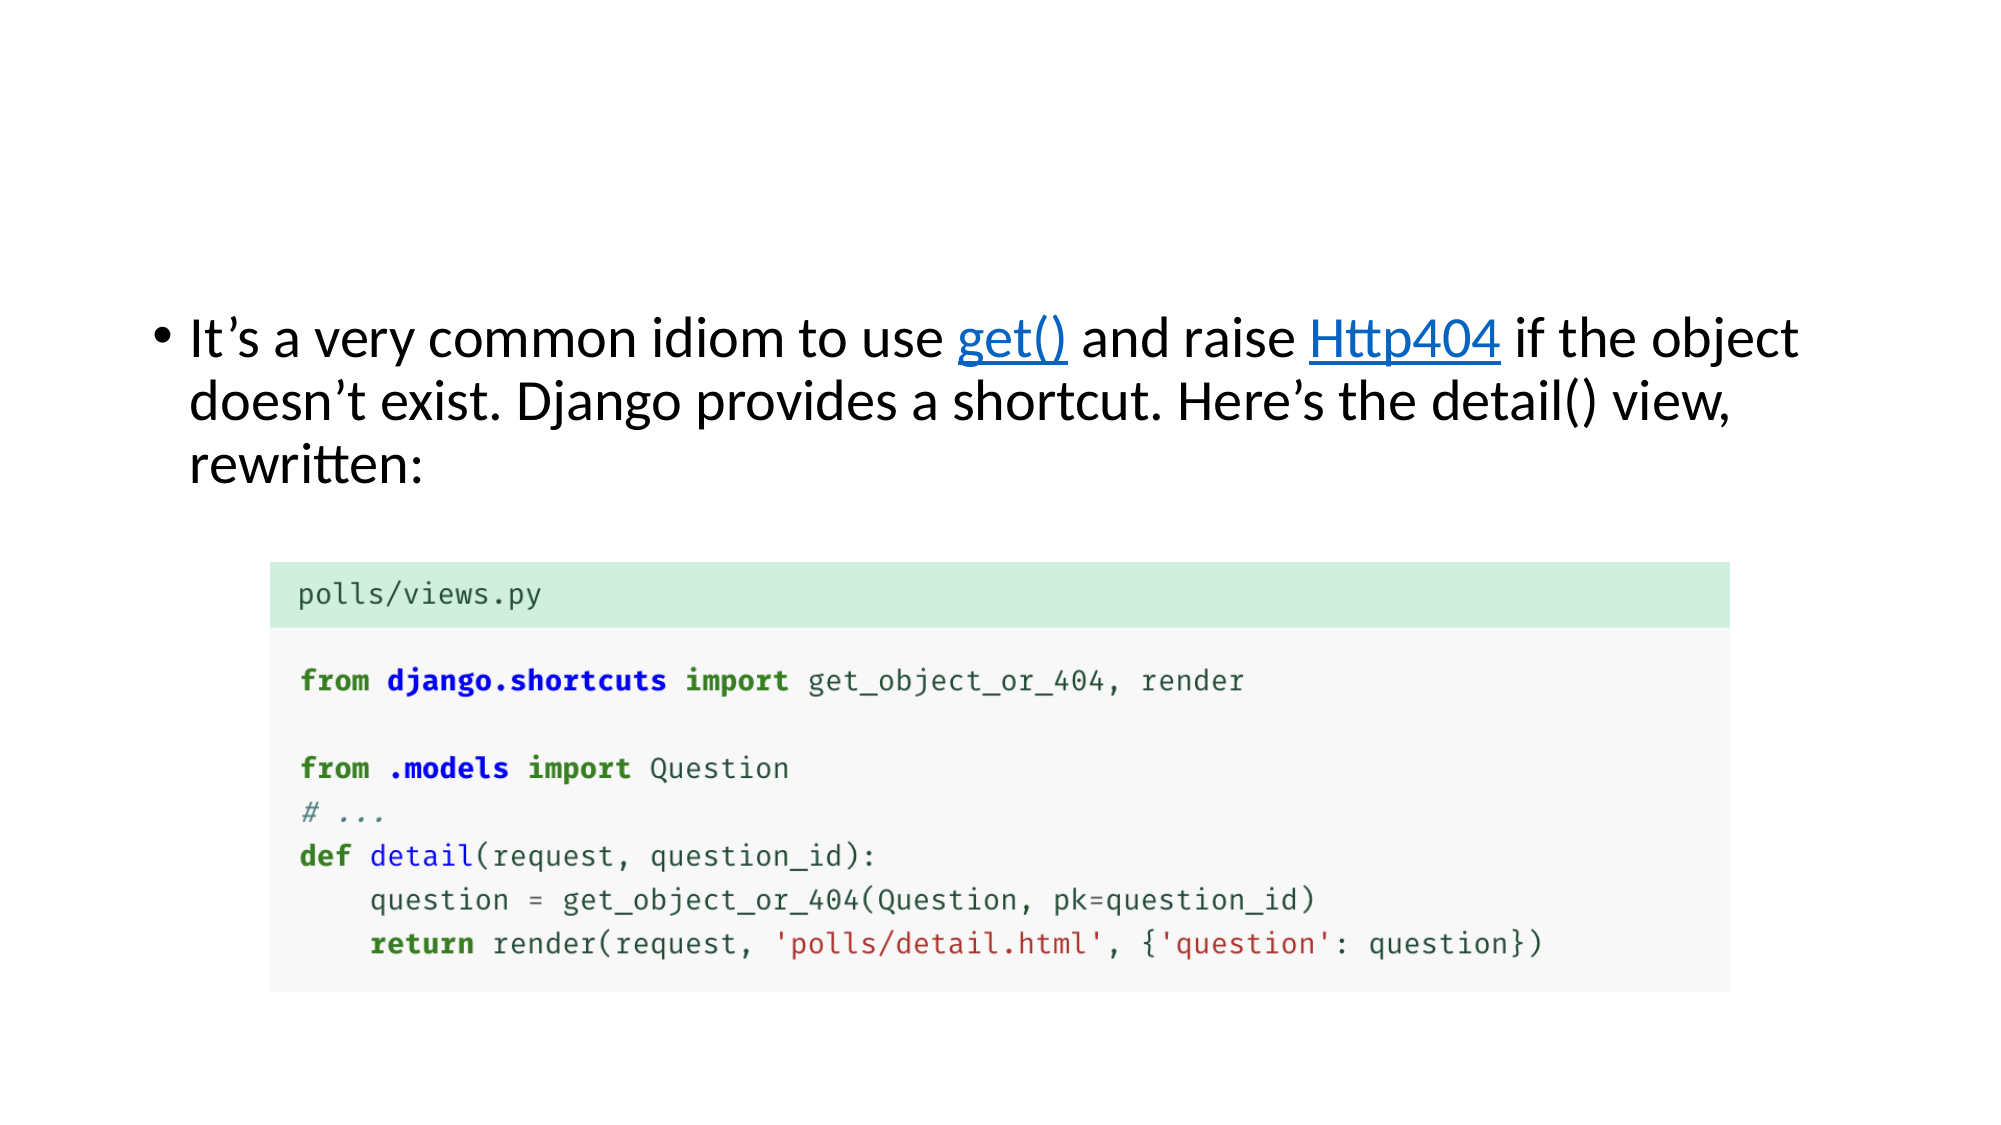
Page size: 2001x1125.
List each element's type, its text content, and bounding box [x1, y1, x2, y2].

list It’s a very common idiom to use get() and raise Http404 if the object doesn’t exist. Django provides a shortcut. Here’s the detail() view, rewritten: [137, 299, 1863, 1014]
picture [270, 562, 1730, 992]
